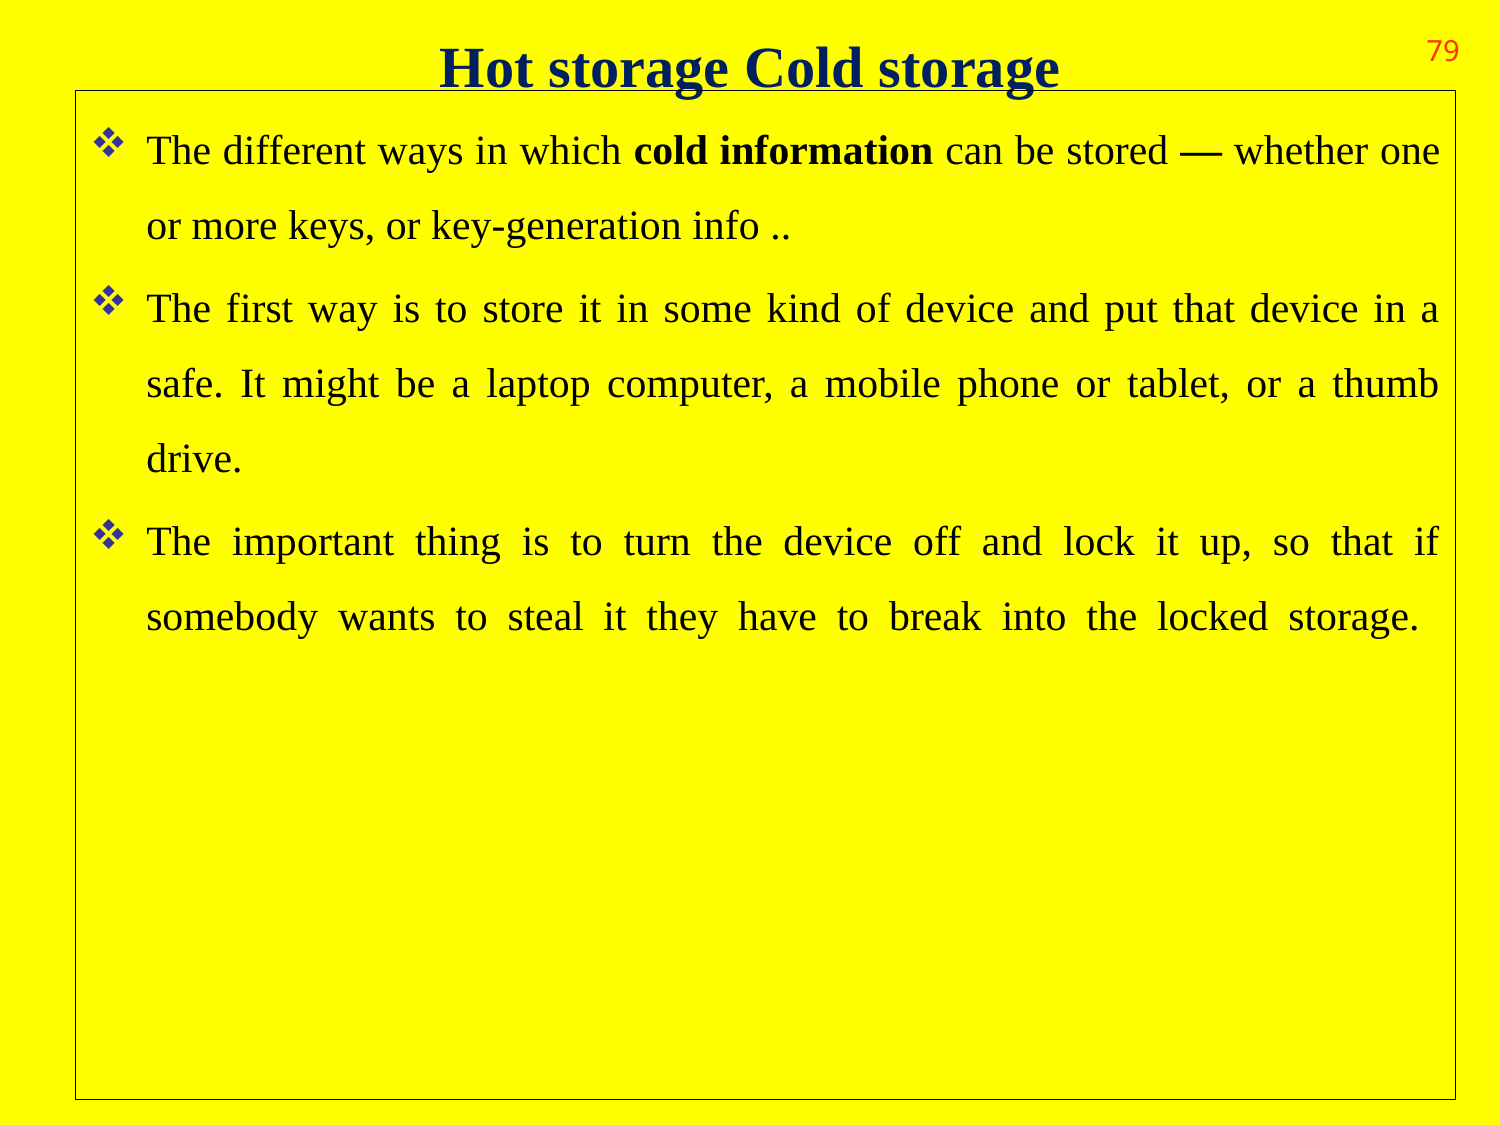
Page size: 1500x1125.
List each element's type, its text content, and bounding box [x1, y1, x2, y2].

slide_number 79 [1124, 24, 1476, 104]
title Hot storage Cold storage [75, 24, 1124, 90]
list The different ways in which cold information can be stored — whether one or more keys, or key-generation info .. The first way is to store it in some kind of device and put that device in a safe. It might be a laptop computer, a mobile phone or tablet, or a thumb drive. The important thing is to turn the device off and lock it up, so that if somebody wants to steal it they have to break into the locked storage. [75, 90, 1456, 1100]
